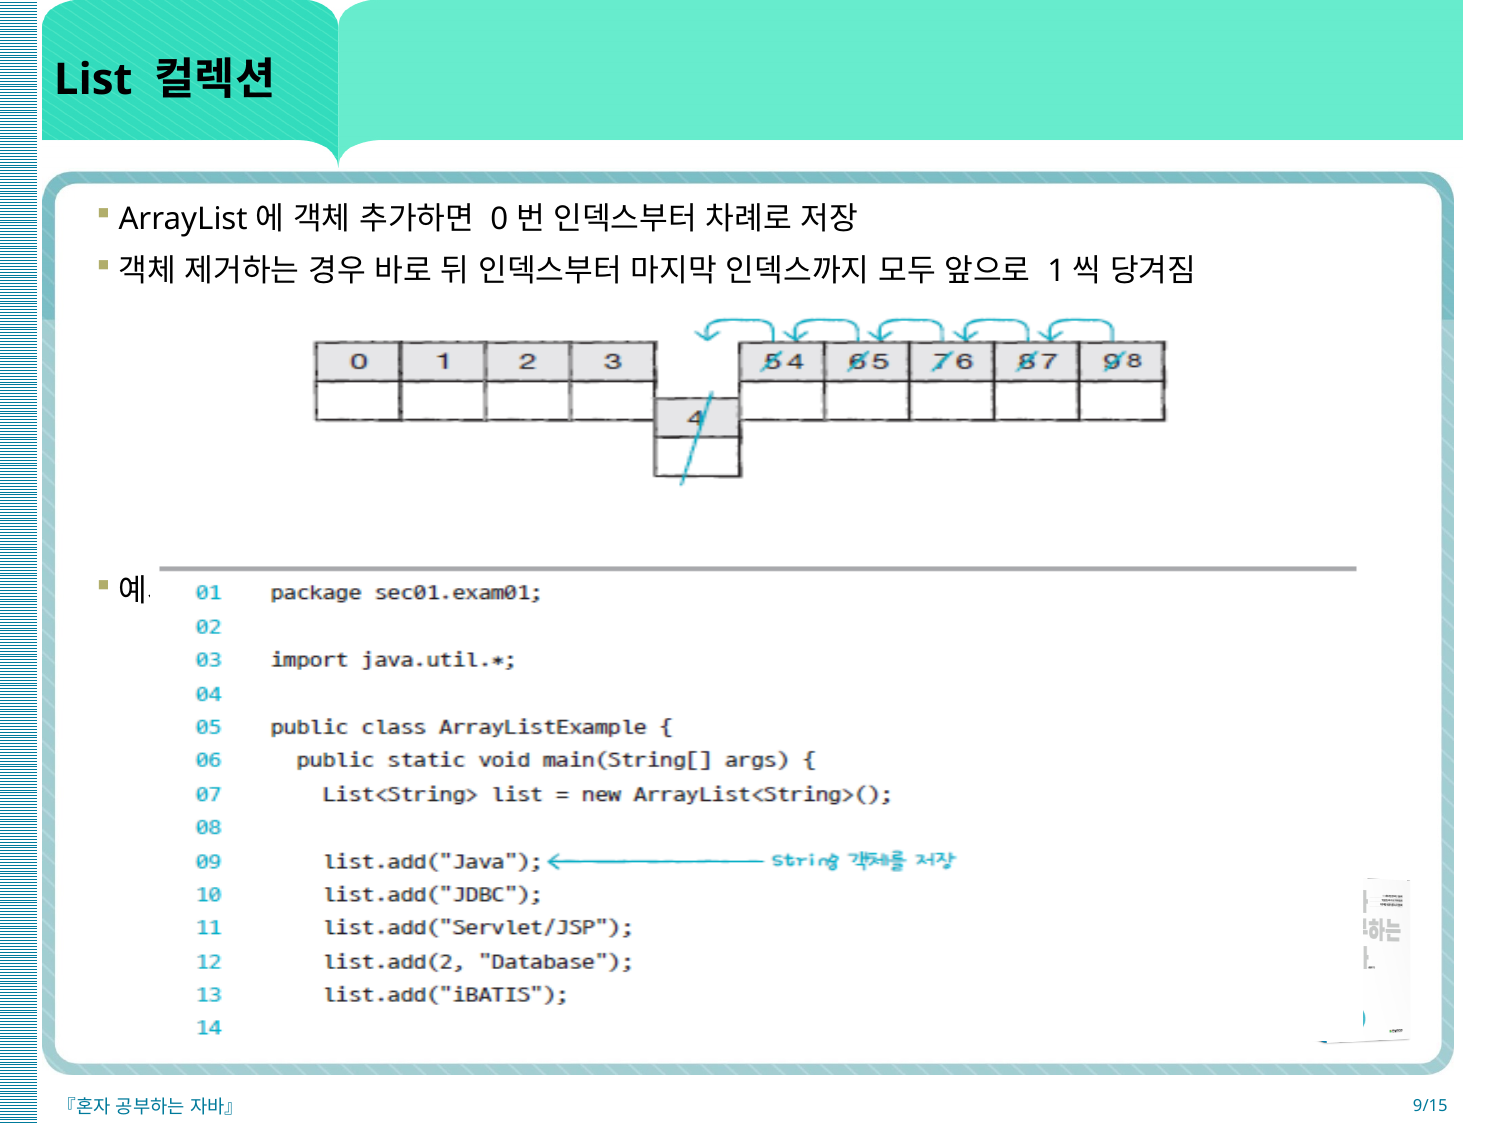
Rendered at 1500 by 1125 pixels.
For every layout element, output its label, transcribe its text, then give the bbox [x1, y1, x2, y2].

picture [68, 1097, 75, 1110]
picture [116, 1102, 131, 1107]
picture [287, 311, 1188, 489]
title List 컬렉션 [39, 42, 1280, 138]
picture [42, 0, 1463, 187]
picture [225, 1102, 232, 1115]
picture [1243, 797, 1488, 1122]
list ArrayList에 객체 추가하면 0번 인덱스부터 차례로 저장 객체 제거하는 경우 바로 뒤 인덱스부터 마지막 인덱스까지 모두 앞으로 1씩 당겨짐 예시 – String 객체를 저장하는 ArrayList [37, 187, 1463, 1091]
picture [149, 562, 1363, 1041]
